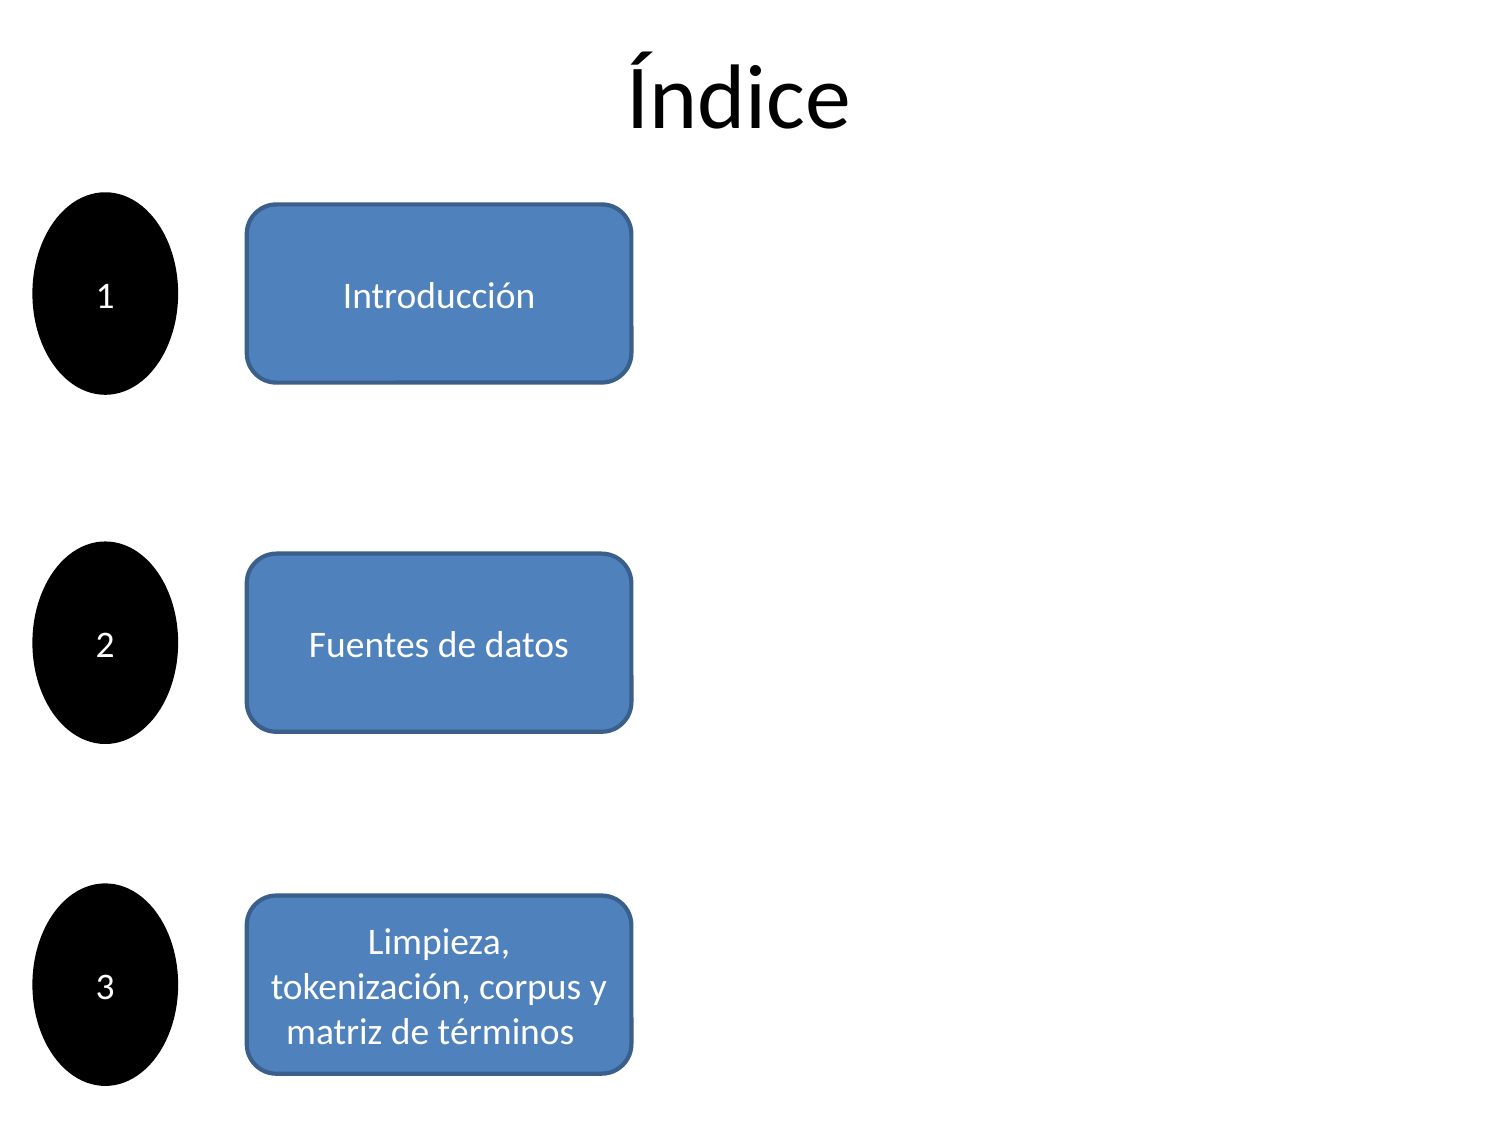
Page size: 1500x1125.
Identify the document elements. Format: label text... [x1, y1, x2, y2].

text_box 3 [32, 883, 179, 1086]
text_box 1 [32, 192, 179, 395]
text_box Fuentes de datos [244, 551, 634, 734]
text_box 2 [32, 541, 179, 745]
text_box Introducción [244, 202, 634, 385]
text_box Limpieza, tokenización, corpus y matriz de términos [244, 893, 634, 1076]
title Índice [104, 18, 1374, 165]
